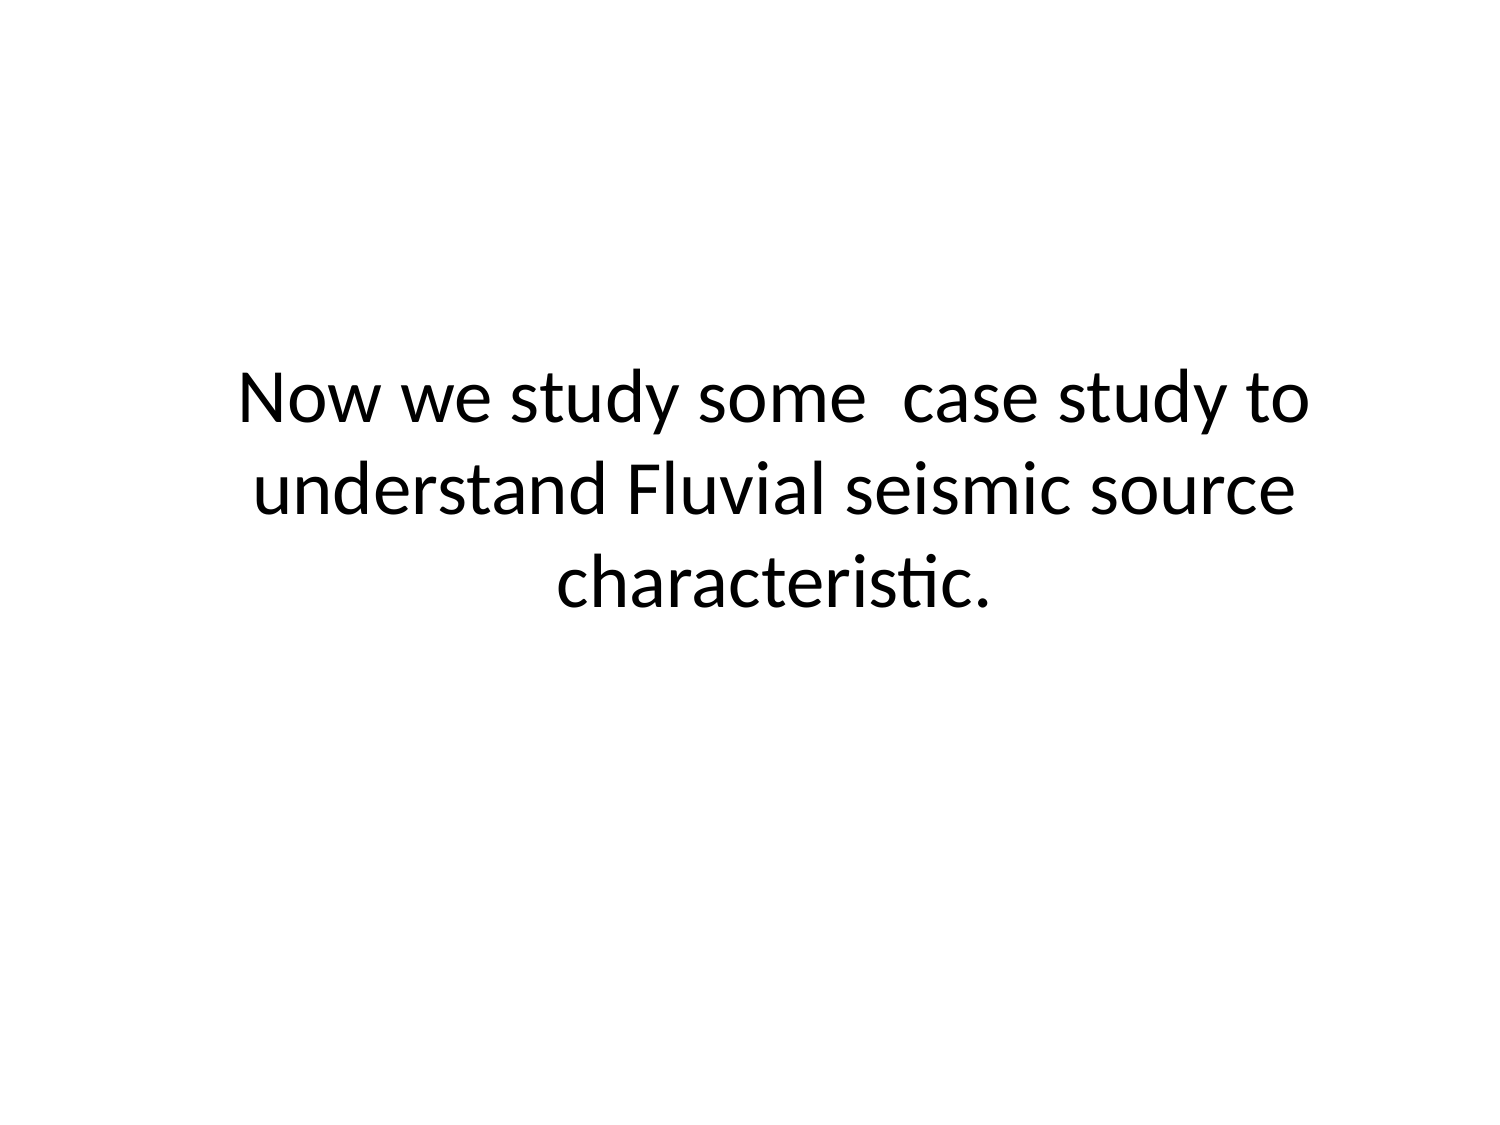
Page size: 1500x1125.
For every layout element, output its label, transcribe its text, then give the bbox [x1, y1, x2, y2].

title Now we study some case study to understand Fluvial seismic source characteristic. [87, 337, 1463, 630]
